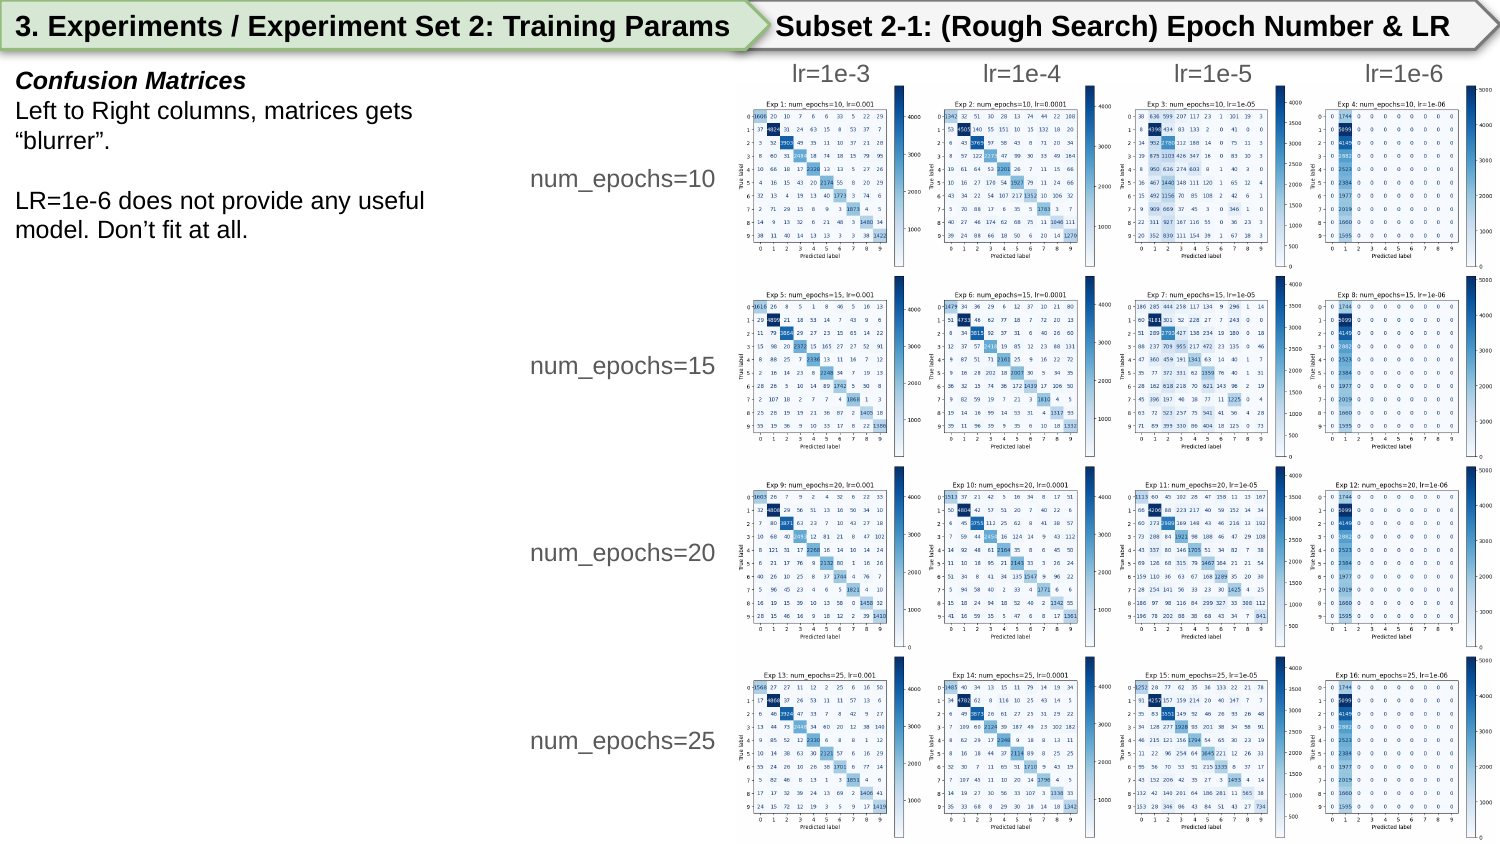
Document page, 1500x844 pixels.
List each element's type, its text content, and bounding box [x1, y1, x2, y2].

text_box 3. Experiments / Experiment Set 2: Training Params [0, 0, 771, 50]
text_box Subset 2-1: (Rough Search) Epoch Number & LR [754, 0, 1500, 41]
text_box num_epochs=25 [510, 709, 730, 770]
text_box num_epochs=20 [510, 521, 730, 582]
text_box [735, 42, 1500, 104]
text_box num_epochs=10 [513, 147, 730, 208]
text_box Confusion Matrices Left to Right columns, matrices gets “blurrer”. LR=1e-6 does not provide any useful model. Don’t fit at all. [0, 49, 513, 259]
picture [735, 82, 1496, 844]
text_box num_epochs=15 [510, 334, 730, 395]
